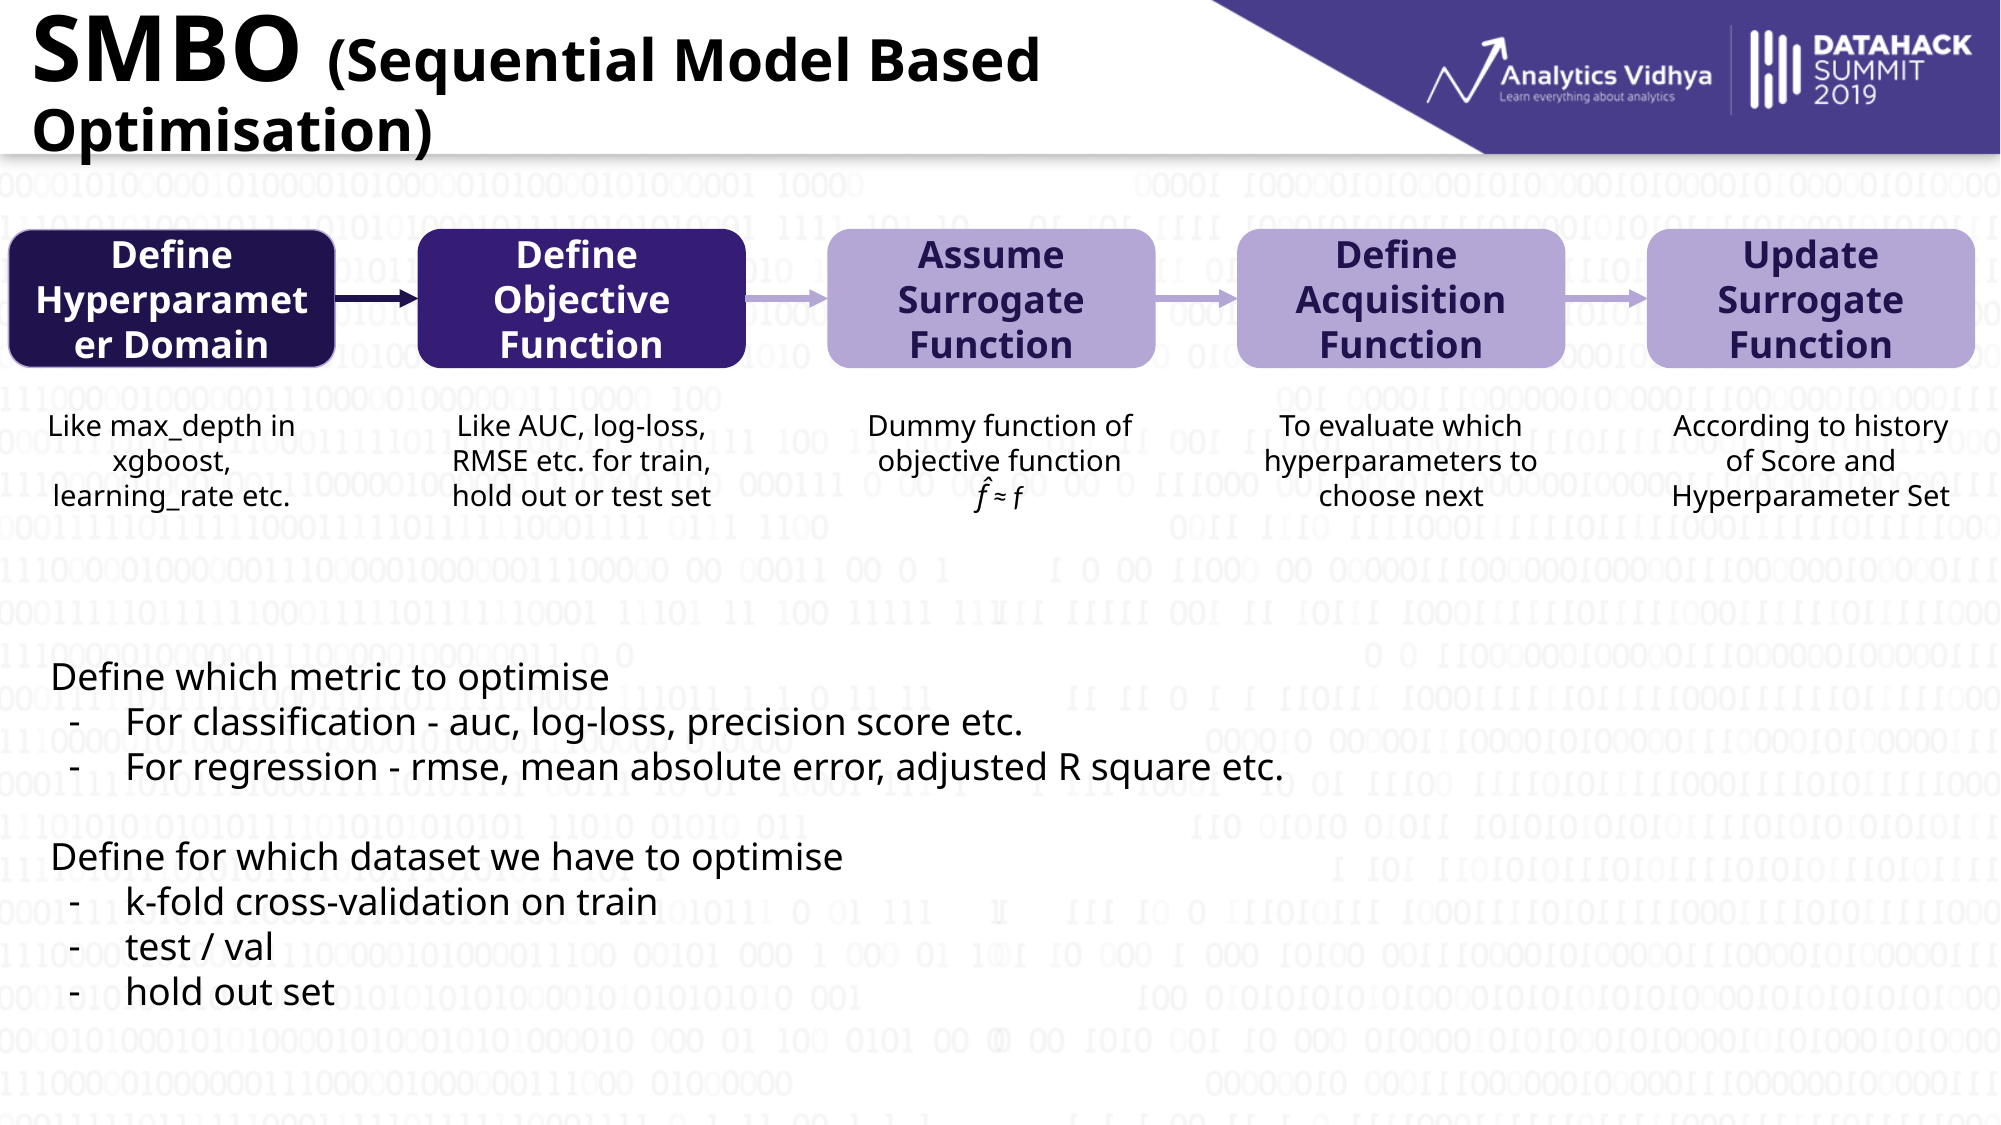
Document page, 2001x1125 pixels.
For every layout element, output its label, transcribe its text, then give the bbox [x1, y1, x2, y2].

text_box Dummy function of objective function f̂ ≈ f [840, 391, 1160, 530]
text_box To evaluate which hyperparameters to choose next [1241, 391, 1561, 530]
text_box Define Acquisition Function [1237, 229, 1565, 368]
text_box Define Hyperparameter Domain [8, 229, 336, 368]
text_box Like AUC, log-loss, RMSE etc. for train, hold out or test set [422, 391, 741, 530]
text_box Assume Surrogate Function [828, 229, 1155, 368]
text_box According to history of Score and Hyperparameter Set [1651, 391, 1971, 530]
text_box Define Objective Function [418, 229, 746, 368]
text_box Update Surrogate Function [1647, 229, 1975, 368]
text_box Define which metric to optimise For classification - auc, log-loss, precision score etc. For regression - rmse, mean absolute error, adjusted R square etc. Define for which dataset we have to optimise k-fold cross-validation on train test / val hold out set [34, 637, 1969, 1051]
text_box Like max_depth in xgboost, learning_rate etc. [12, 391, 332, 530]
picture [0, 0, 2001, 1125]
title SMBO (Sequential Model Based Optimisation) [16, 14, 1395, 153]
